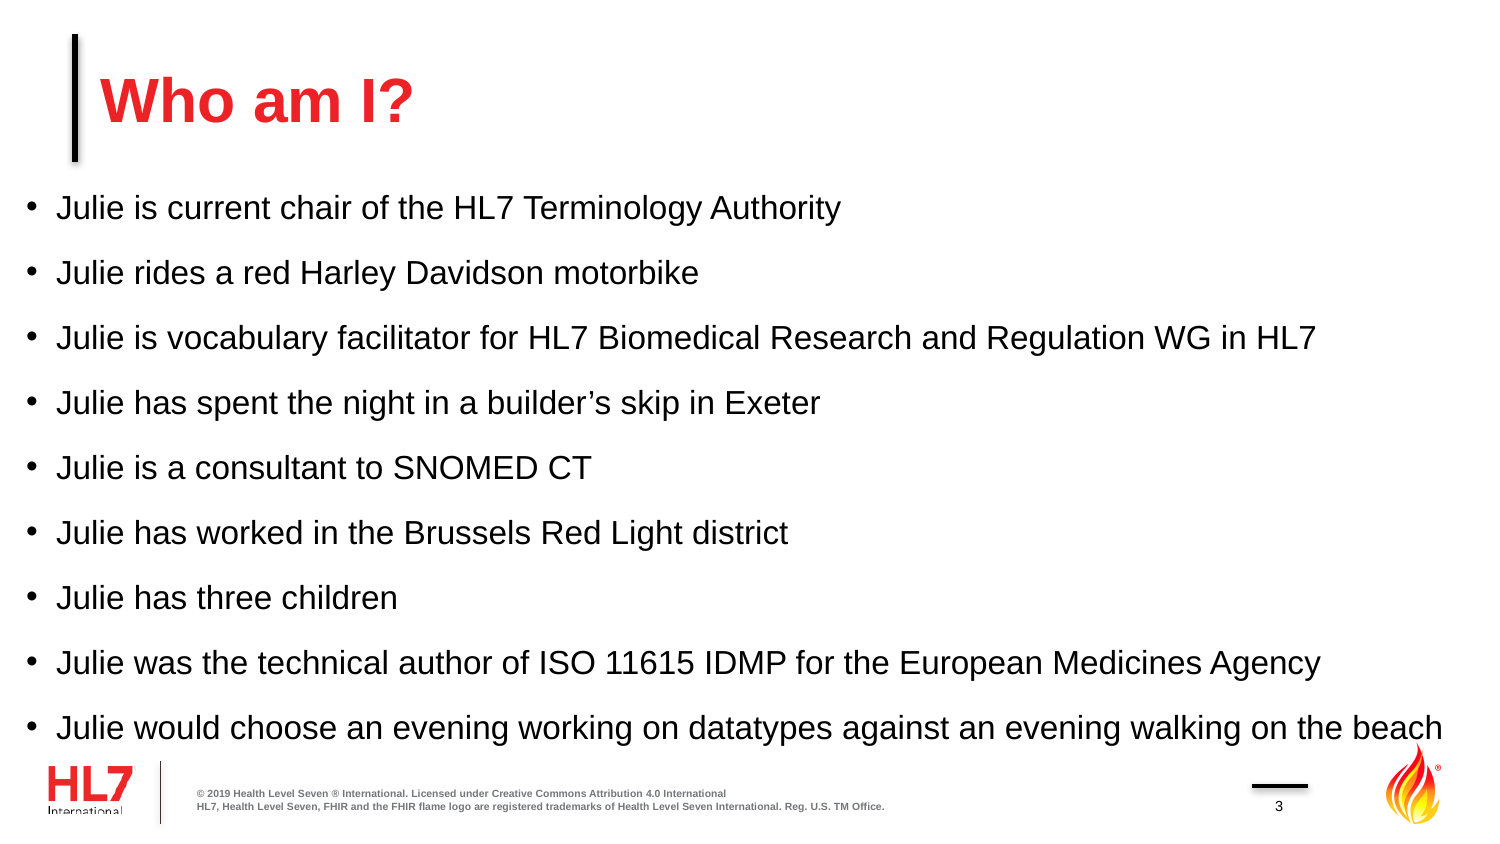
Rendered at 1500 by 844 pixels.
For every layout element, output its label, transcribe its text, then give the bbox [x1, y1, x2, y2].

list Julie is current chair of the HL7 Terminology Authority Julie rides a red Harley Davidson motorbike Julie is vocabulary facilitator for HL7 Biomedical Research and Regulation WG in HL7 Julie has spent the night in a builder’s skip in Exeter Julie is a consultant to SNOMED CT Julie has worked in the Brussels Red Light district Julie has three children Julie was the technical author of ISO 11615 IDMP for the European Medicines Agency Julie would choose an evening working on datatypes against an evening walking on the beach [26, 186, 1471, 740]
footer © 2019 Health Level Seven ® International. Licensed under Creative Commons Attribution 4.0 International HL7, Health Level Seven, FHIR and the FHIR flame logo are registered trademarks of Health Level Seven International. Reg. U.S. TM Office. [196, 786, 941, 813]
slide_number 3 [1257, 788, 1302, 815]
picture [1386, 742, 1441, 824]
title Who am I? [100, 33, 1451, 163]
